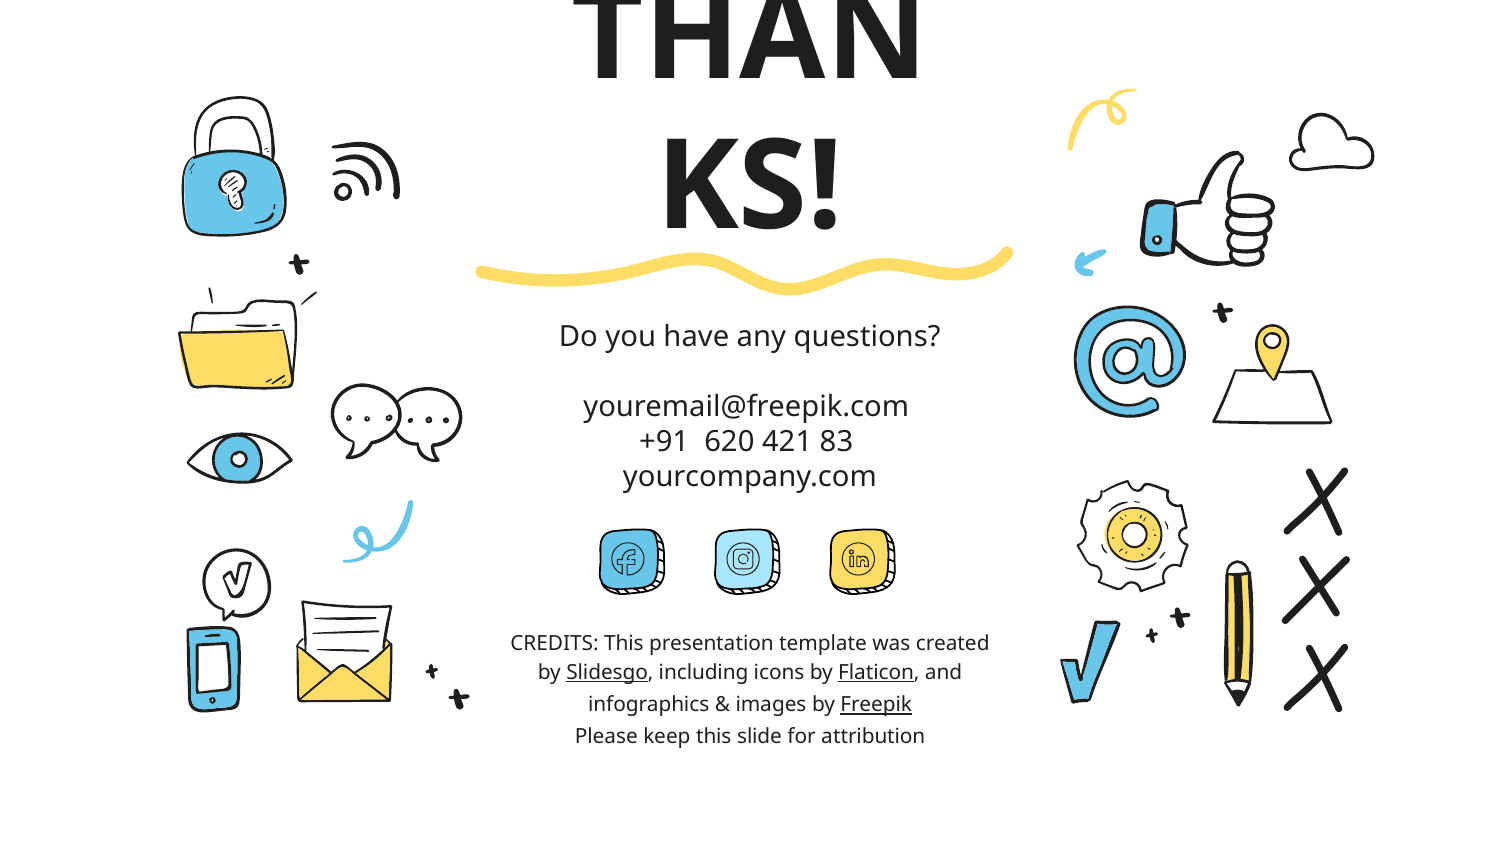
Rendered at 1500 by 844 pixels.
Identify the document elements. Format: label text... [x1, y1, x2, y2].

text_box Please keep this slide for attribution [542, 704, 958, 785]
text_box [726, 542, 761, 576]
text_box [175, 95, 471, 713]
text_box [710, 529, 780, 595]
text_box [826, 529, 896, 595]
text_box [841, 542, 876, 576]
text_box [1059, 88, 1375, 709]
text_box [595, 529, 665, 595]
title THANKS! [525, 63, 975, 269]
subtitle Do you have any questions? youremail@freepik.com +91 620 421 83 yourcompany.com [475, 302, 1054, 526]
